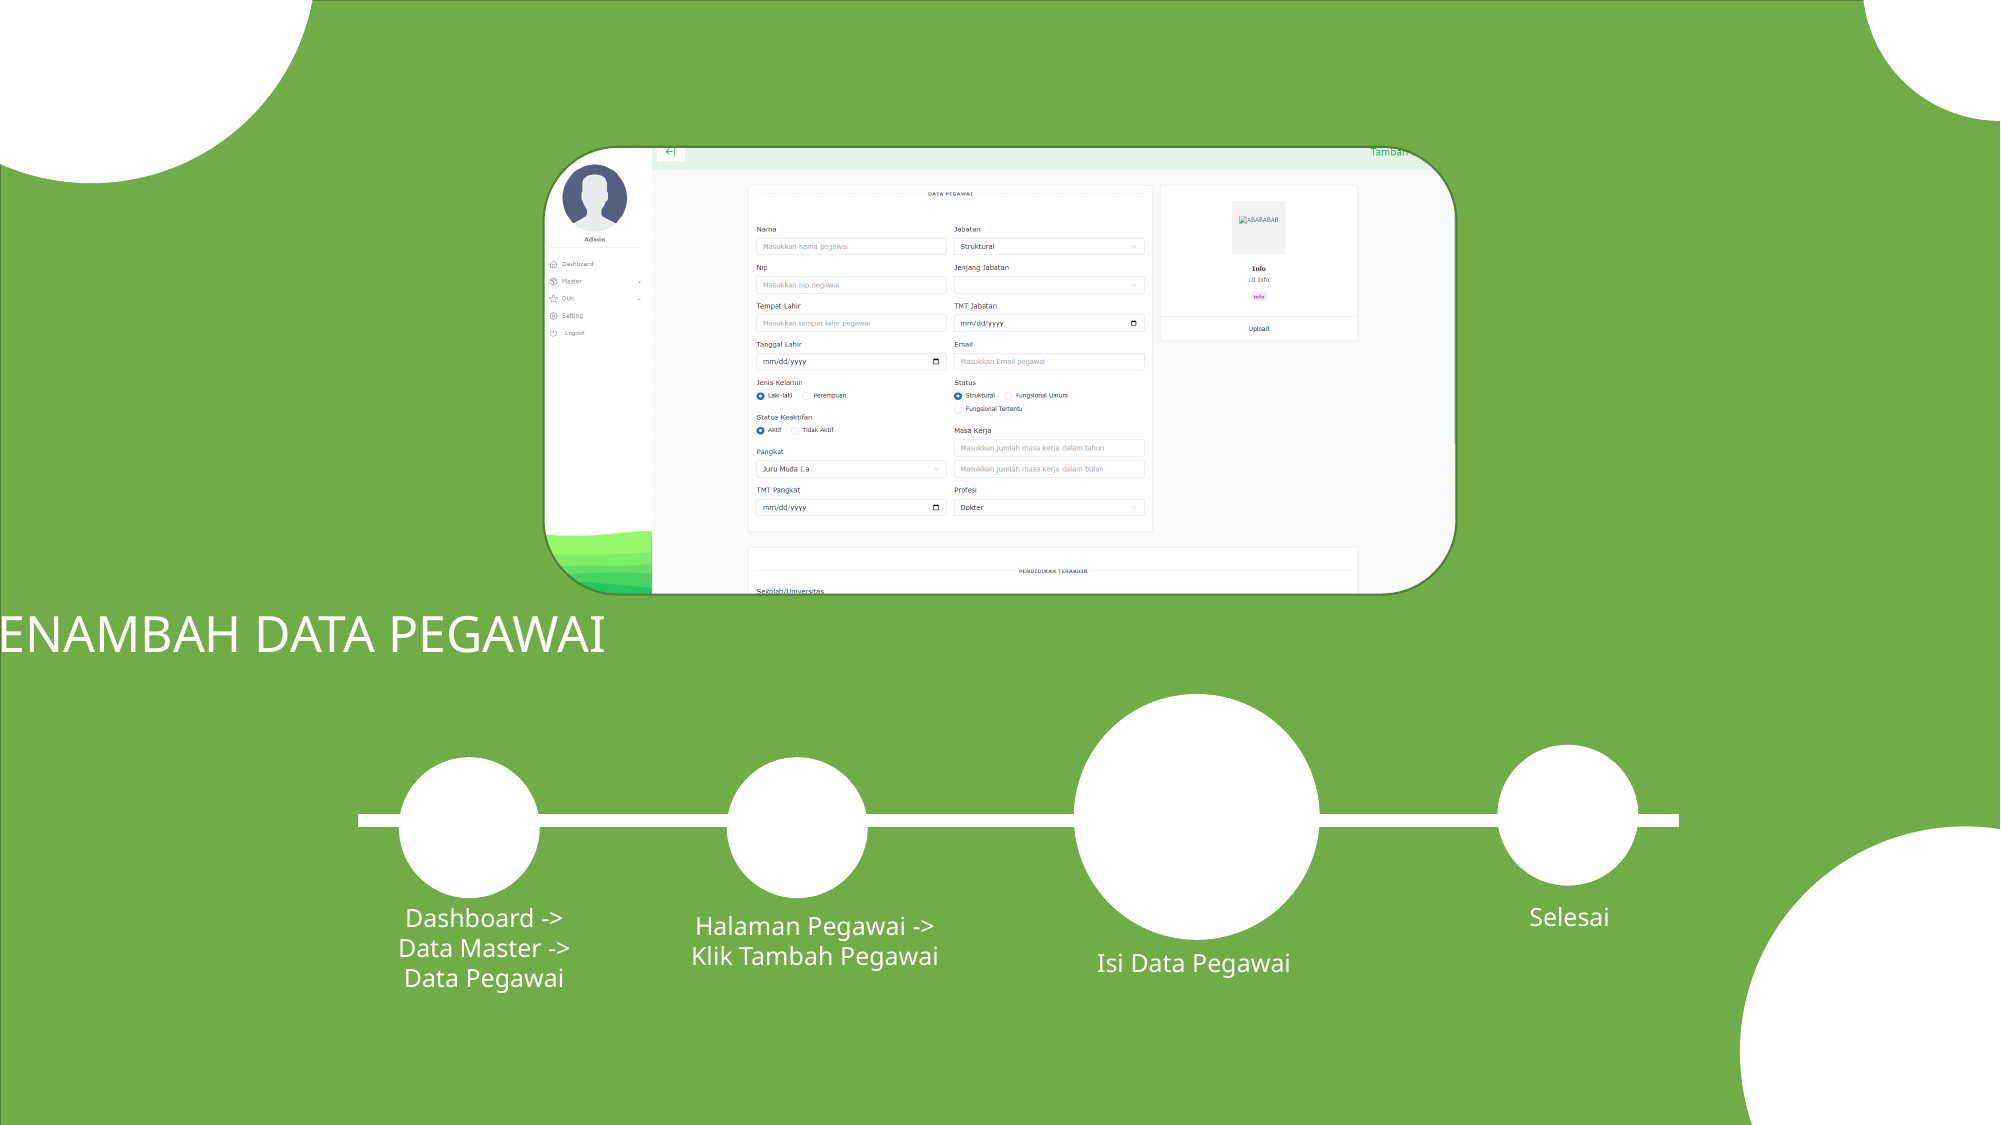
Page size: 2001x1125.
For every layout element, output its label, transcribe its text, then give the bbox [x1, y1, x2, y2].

text_box [398, 756, 541, 820]
text_box Selesai [1344, 893, 1796, 939]
text_box [725, 821, 869, 900]
text_box [1496, 743, 1640, 820]
text_box [1072, 692, 1321, 820]
text_box Halaman Pegawai -> Klik Tambah Pegawai [710, 903, 1041, 978]
text_box [1862, 0, 2000, 113]
text_box Isi Data Pegawai [968, 940, 1420, 985]
text_box [0, 612, 2000, 1125]
text_box [1072, 821, 1321, 940]
text_box MENAMBAH DATA PEGAWAI [0, 595, 637, 670]
text_box [397, 821, 541, 895]
text_box [0, 0, 314, 185]
picture [536, 99, 2000, 617]
text_box [1496, 821, 1640, 887]
text_box [1738, 825, 2000, 1125]
text_box [0, 0, 1948, 595]
text_box Dashboard -> Data Master -> Data Pegawai [259, 895, 710, 1000]
text_box [726, 756, 869, 820]
